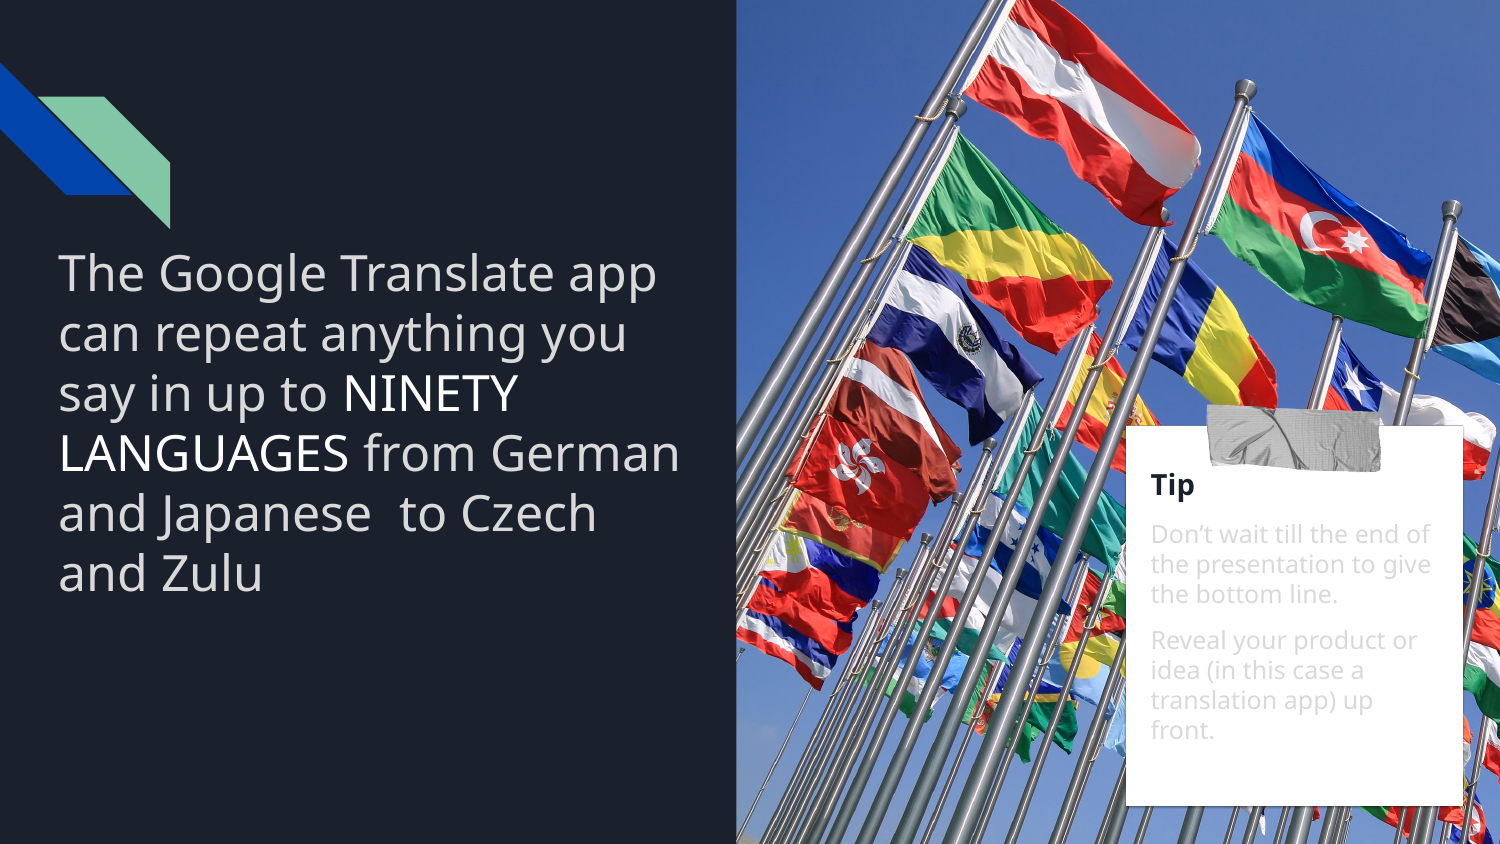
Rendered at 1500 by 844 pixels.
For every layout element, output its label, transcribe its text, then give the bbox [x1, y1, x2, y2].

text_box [1112, 403, 1476, 821]
picture [736, 0, 1500, 844]
title The Google Translate app can repeat anything you say in up to NINETY LANGUAGES from German and Japanese to Czech and Zulu [43, 313, 708, 530]
